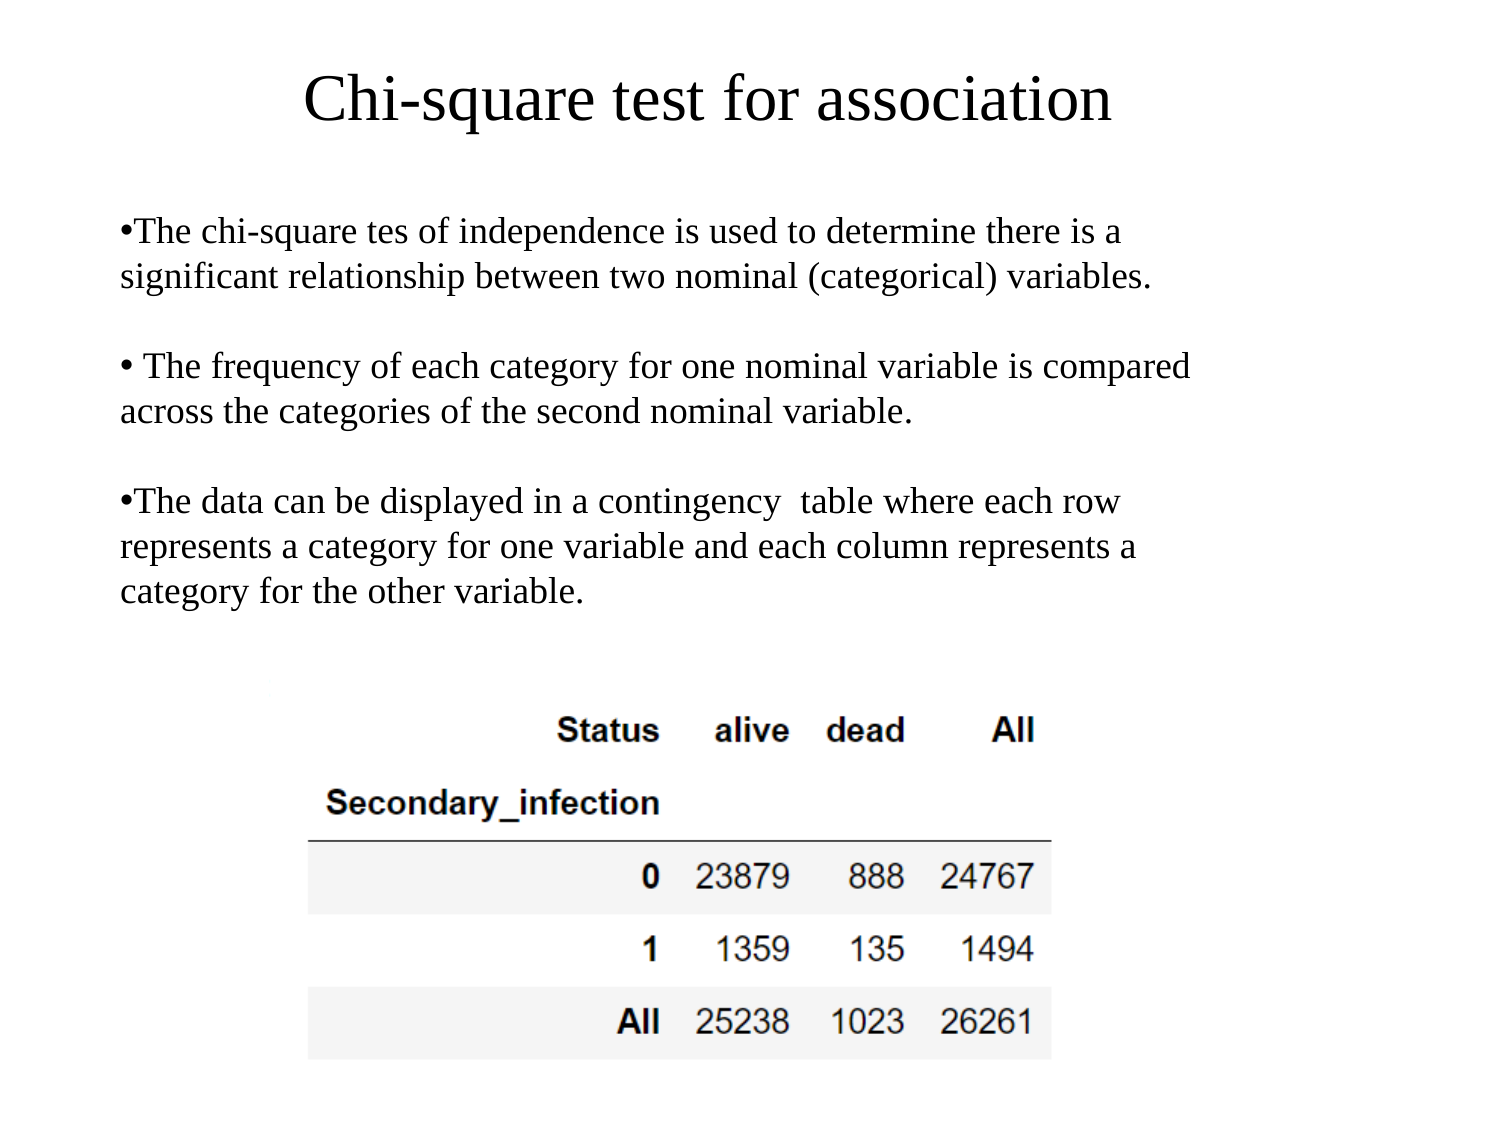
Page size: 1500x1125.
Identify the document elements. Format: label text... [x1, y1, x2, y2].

title Chi-square test for association [70, 0, 1348, 188]
picture [269, 656, 1085, 1102]
text_box The chi-square tes of independence is used to determine there is a significant relationship between two nominal (categorical) variables. The frequency of each category for one nominal variable is compared across the categories of the second nominal variable. The data can be displayed in a contingency table where each row represents a category for one variable and each column represents a category for the other variable. [105, 199, 1266, 664]
